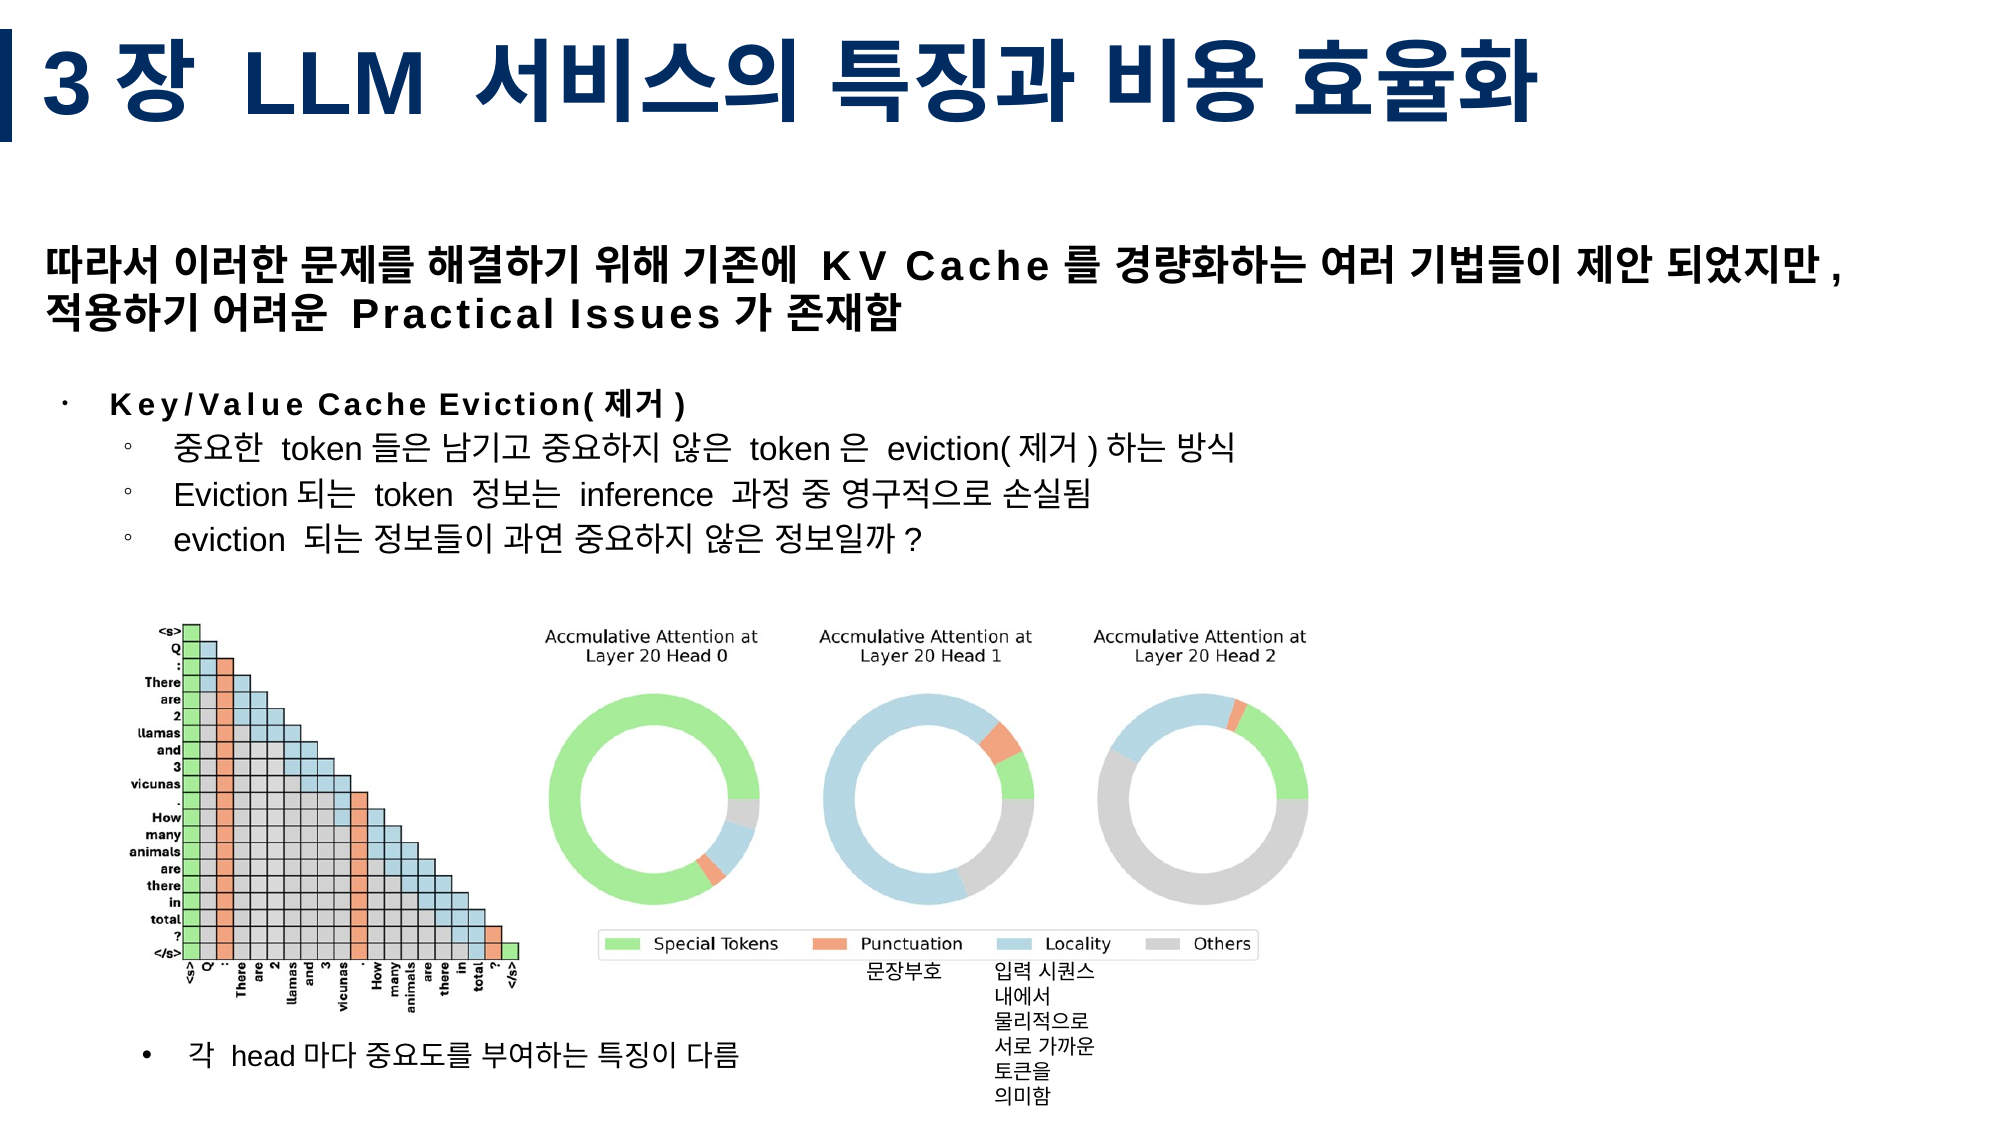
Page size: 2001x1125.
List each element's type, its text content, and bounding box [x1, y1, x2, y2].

text_box 따라서 이러한 문제를 해결하기 위해 기존에 KV Cache를 경량화하는 여러 기법들이 제안 되었지만, 적용하기 어려운 Practical Issues가 존재함 Key/Value Cache Eviction(제거) 중요한 token들은 남기고 중요하지 않은 token은 eviction(제거)하는 방식 Eviction되는 token 정보는 inference 과정 중 영구적으로 손실됨 eviction 되는 정보들이 과연 중요하지 않은 정보일까? [43, 239, 1898, 661]
title 3장 LLM 서비스의 특징과 비용 효율화 [27, 28, 2000, 142]
text_box 각 head마다 중요도를 부여하는 특징이 다름 [127, 1029, 792, 1080]
picture [129, 623, 1309, 1013]
text_box 입력 시퀀스 내에서 물리적으로 서로 가까운 토큰을 의미함 [979, 1013, 1122, 1116]
